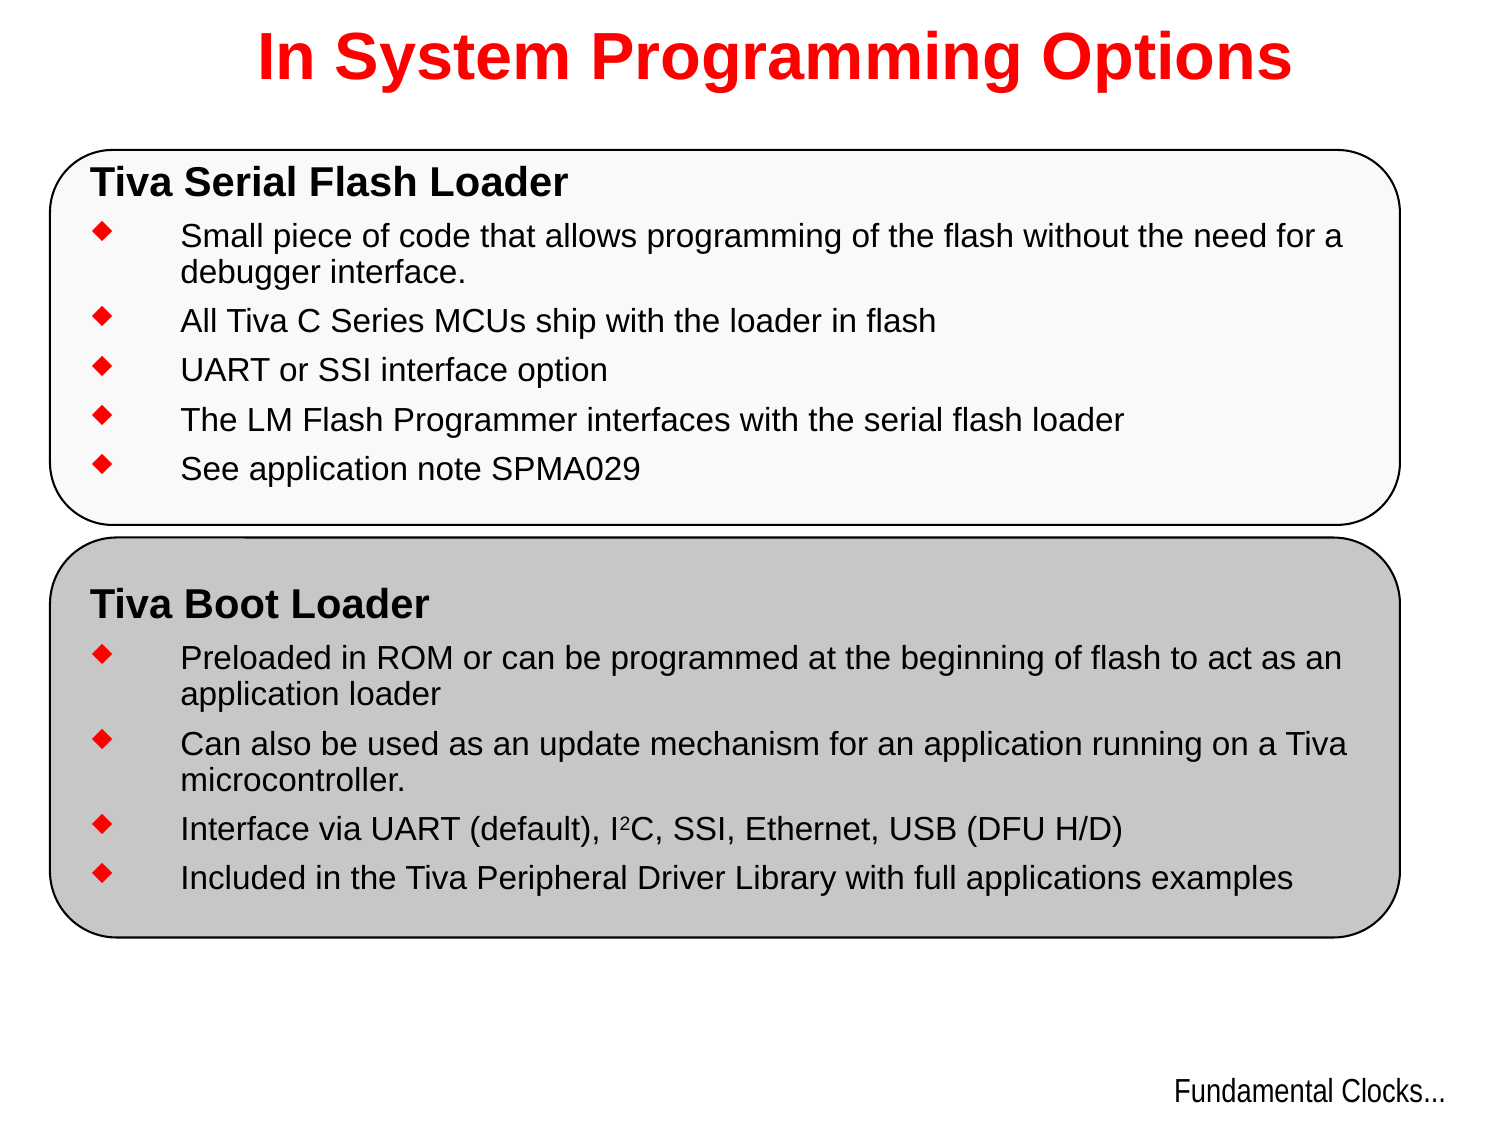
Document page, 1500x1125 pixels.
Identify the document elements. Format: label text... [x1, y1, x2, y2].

text_box [49, 537, 1400, 938]
text_box Tiva Boot Loader Preloaded in ROM or can be programmed at the beginning of flash to act as an application loader Can also be used as an update mechanism for an application running on a Tiva microcontroller. Interface via UART (default), I2C, SSI, Ethernet, USB (DFU H/D) Included in the Tiva Peripheral Driver Library with full applications examples [75, 575, 1388, 905]
text_box Tiva Serial Flash Loader Small piece of code that allows programming of the flash without the need for a debugger interface. All Tiva C Series MCUs ship with the loader in flash UART or SSI interface option The LM Flash Programmer interfaces with the serial flash loader See application note SPMA029 [74, 152, 1425, 495]
text_box In System Programming Options [150, 0, 1402, 101]
text_box Fundamental Clocks... [1173, 1076, 1447, 1109]
text_box [49, 163, 1391, 525]
